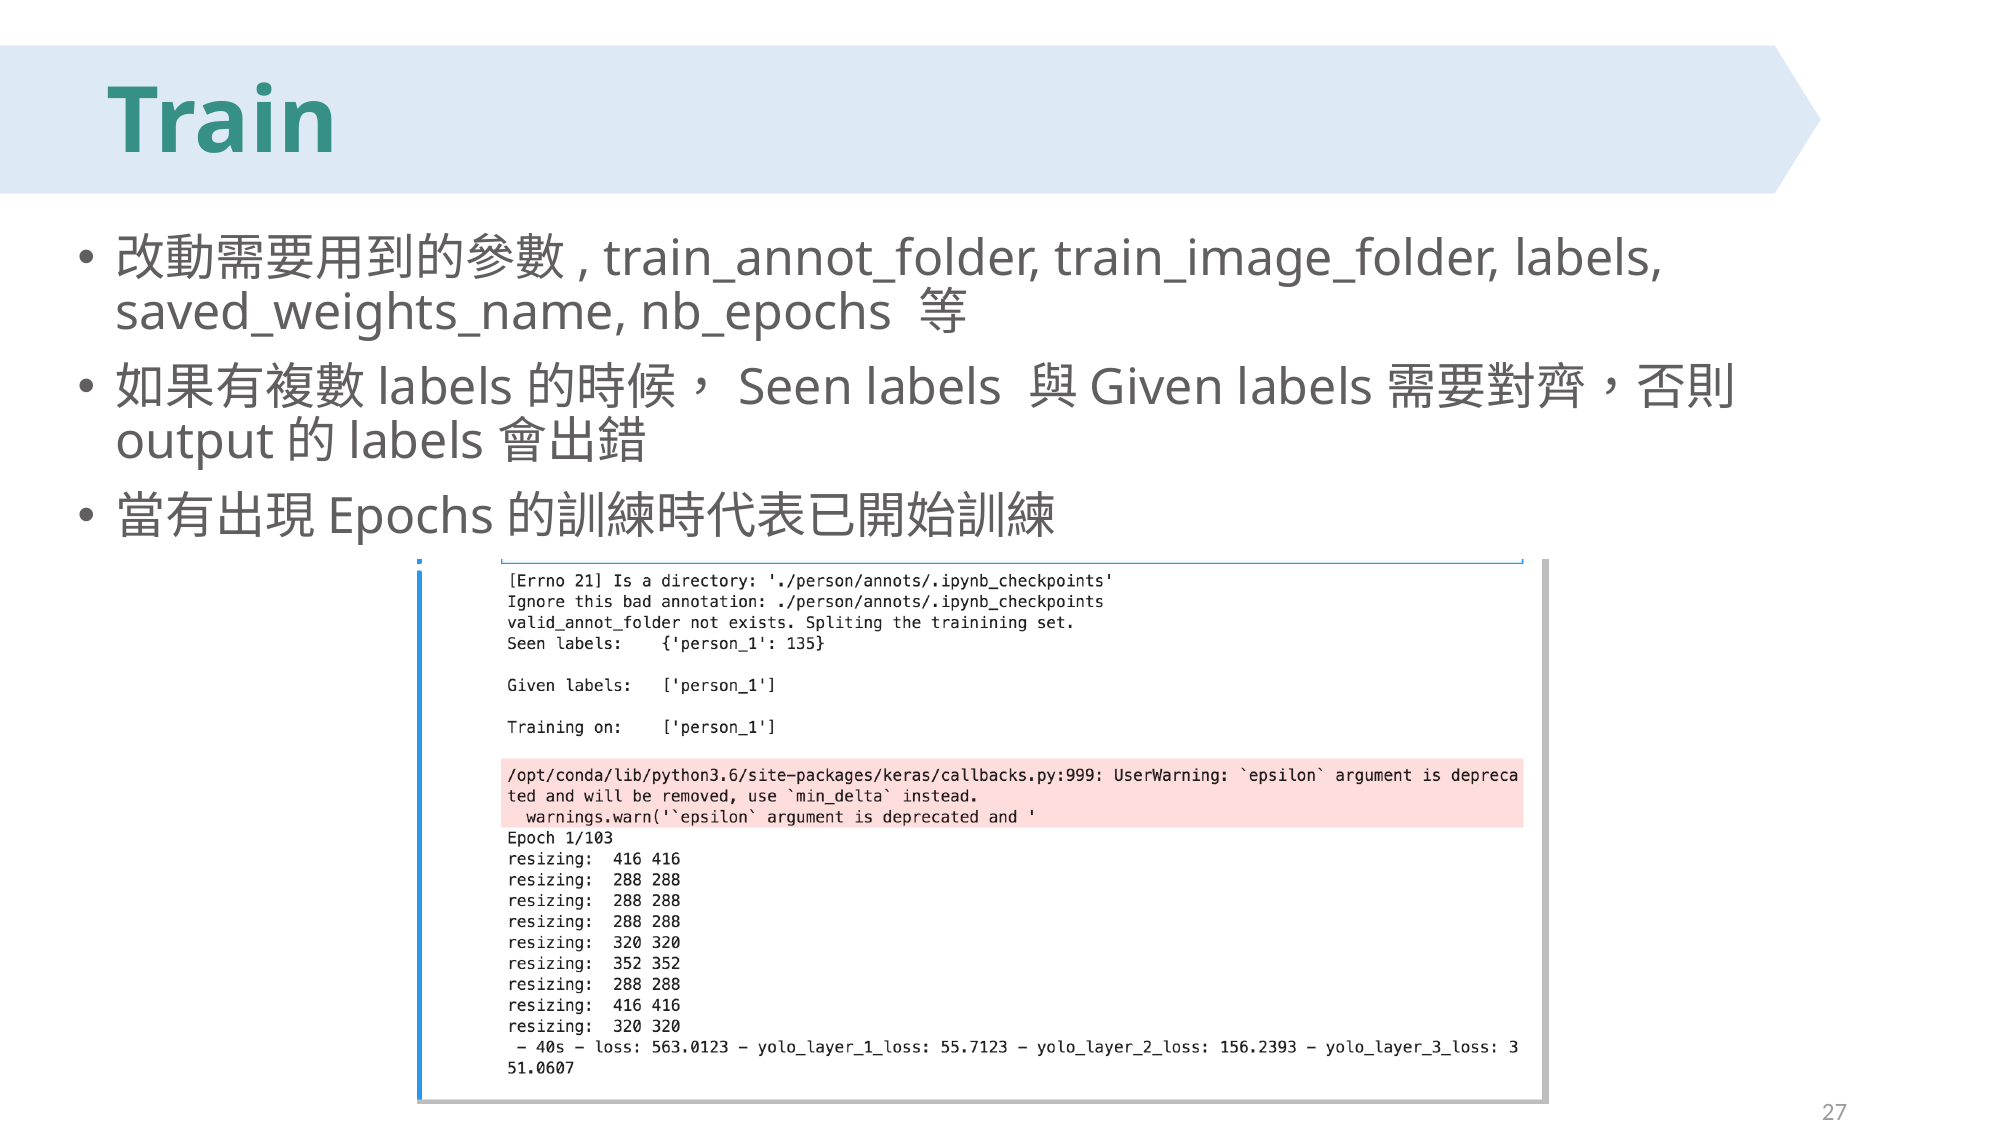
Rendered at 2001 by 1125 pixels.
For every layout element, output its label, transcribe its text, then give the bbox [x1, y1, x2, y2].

title Train [91, 59, 1756, 187]
list 改動需要用到的參數, train_annot_folder, train_image_folder, labels, saved_weights_name, nb_epochs 等 如果有複數labels的時候，Seen labels 與Given labels需要對齊，否則output的labels會出錯 當有出現Epochs的訓練時代表已開始訓練 [62, 224, 1863, 1065]
slide_number 27 [1412, 1096, 1863, 1125]
picture [417, 559, 1549, 1104]
